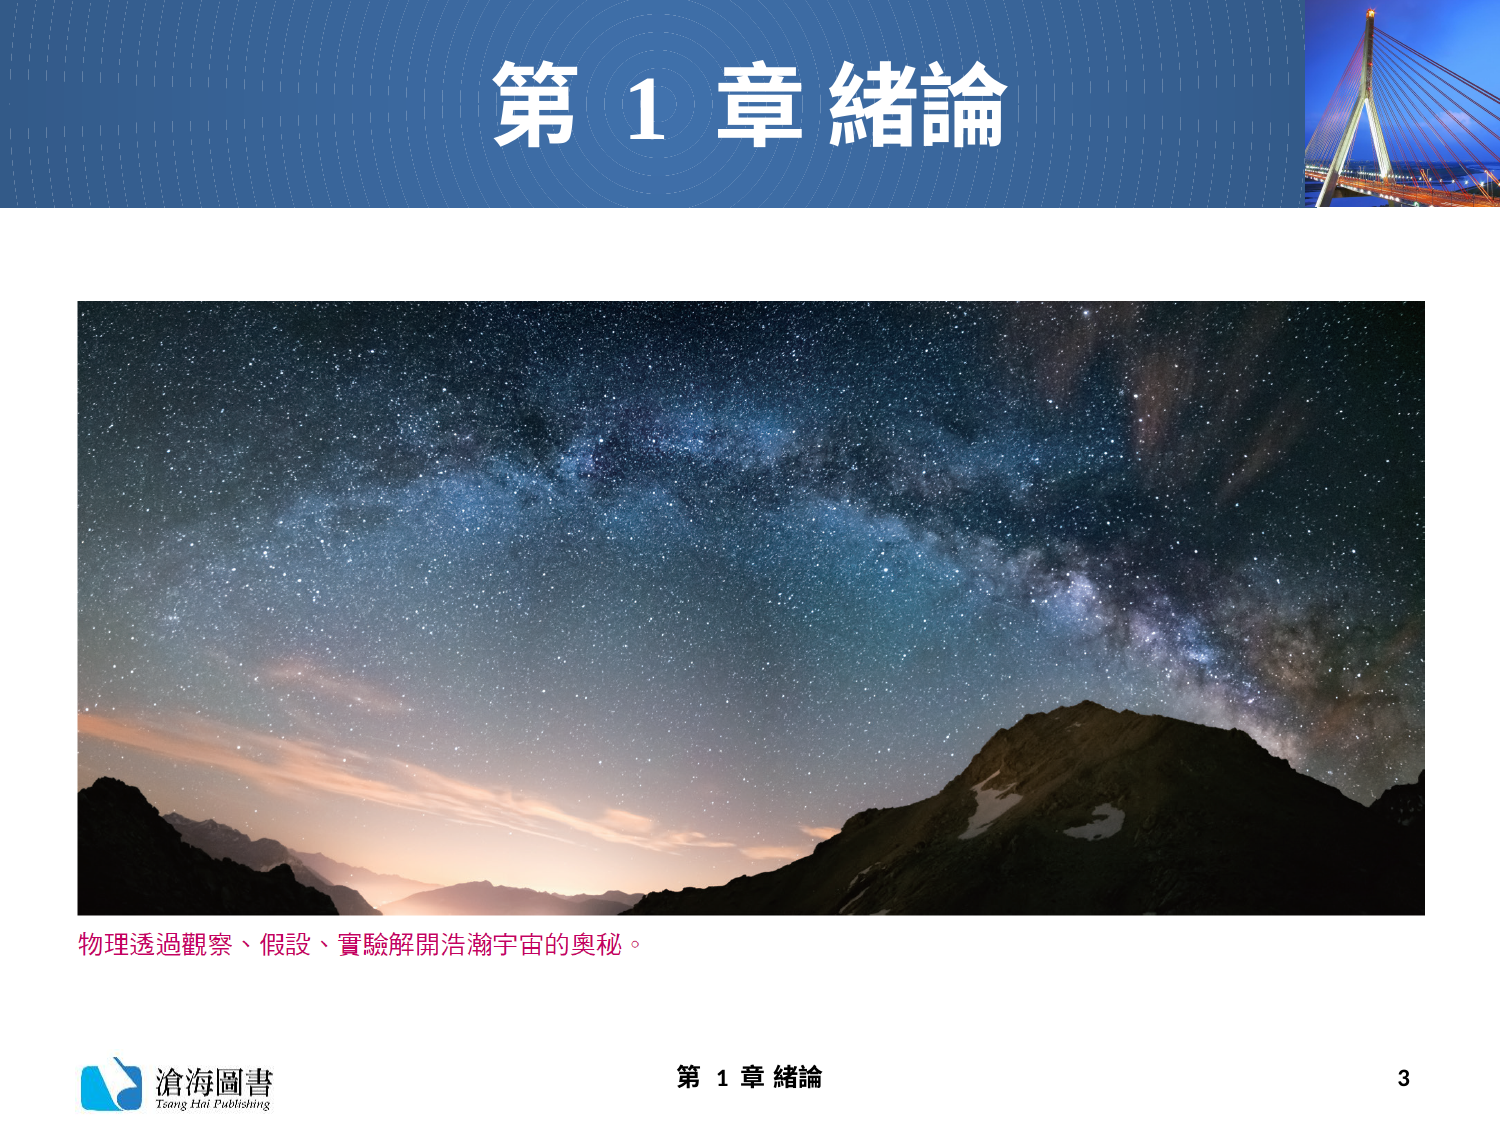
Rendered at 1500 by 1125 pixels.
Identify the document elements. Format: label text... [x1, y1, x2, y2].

title 第 1 章 緒論 [75, 21, 1425, 185]
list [74, 298, 1426, 965]
picture [75, 1049, 274, 1118]
footer 第 1 章 緒論 [512, 1046, 988, 1107]
slide_number 3 [1074, 1046, 1425, 1107]
picture [1305, 0, 1500, 207]
